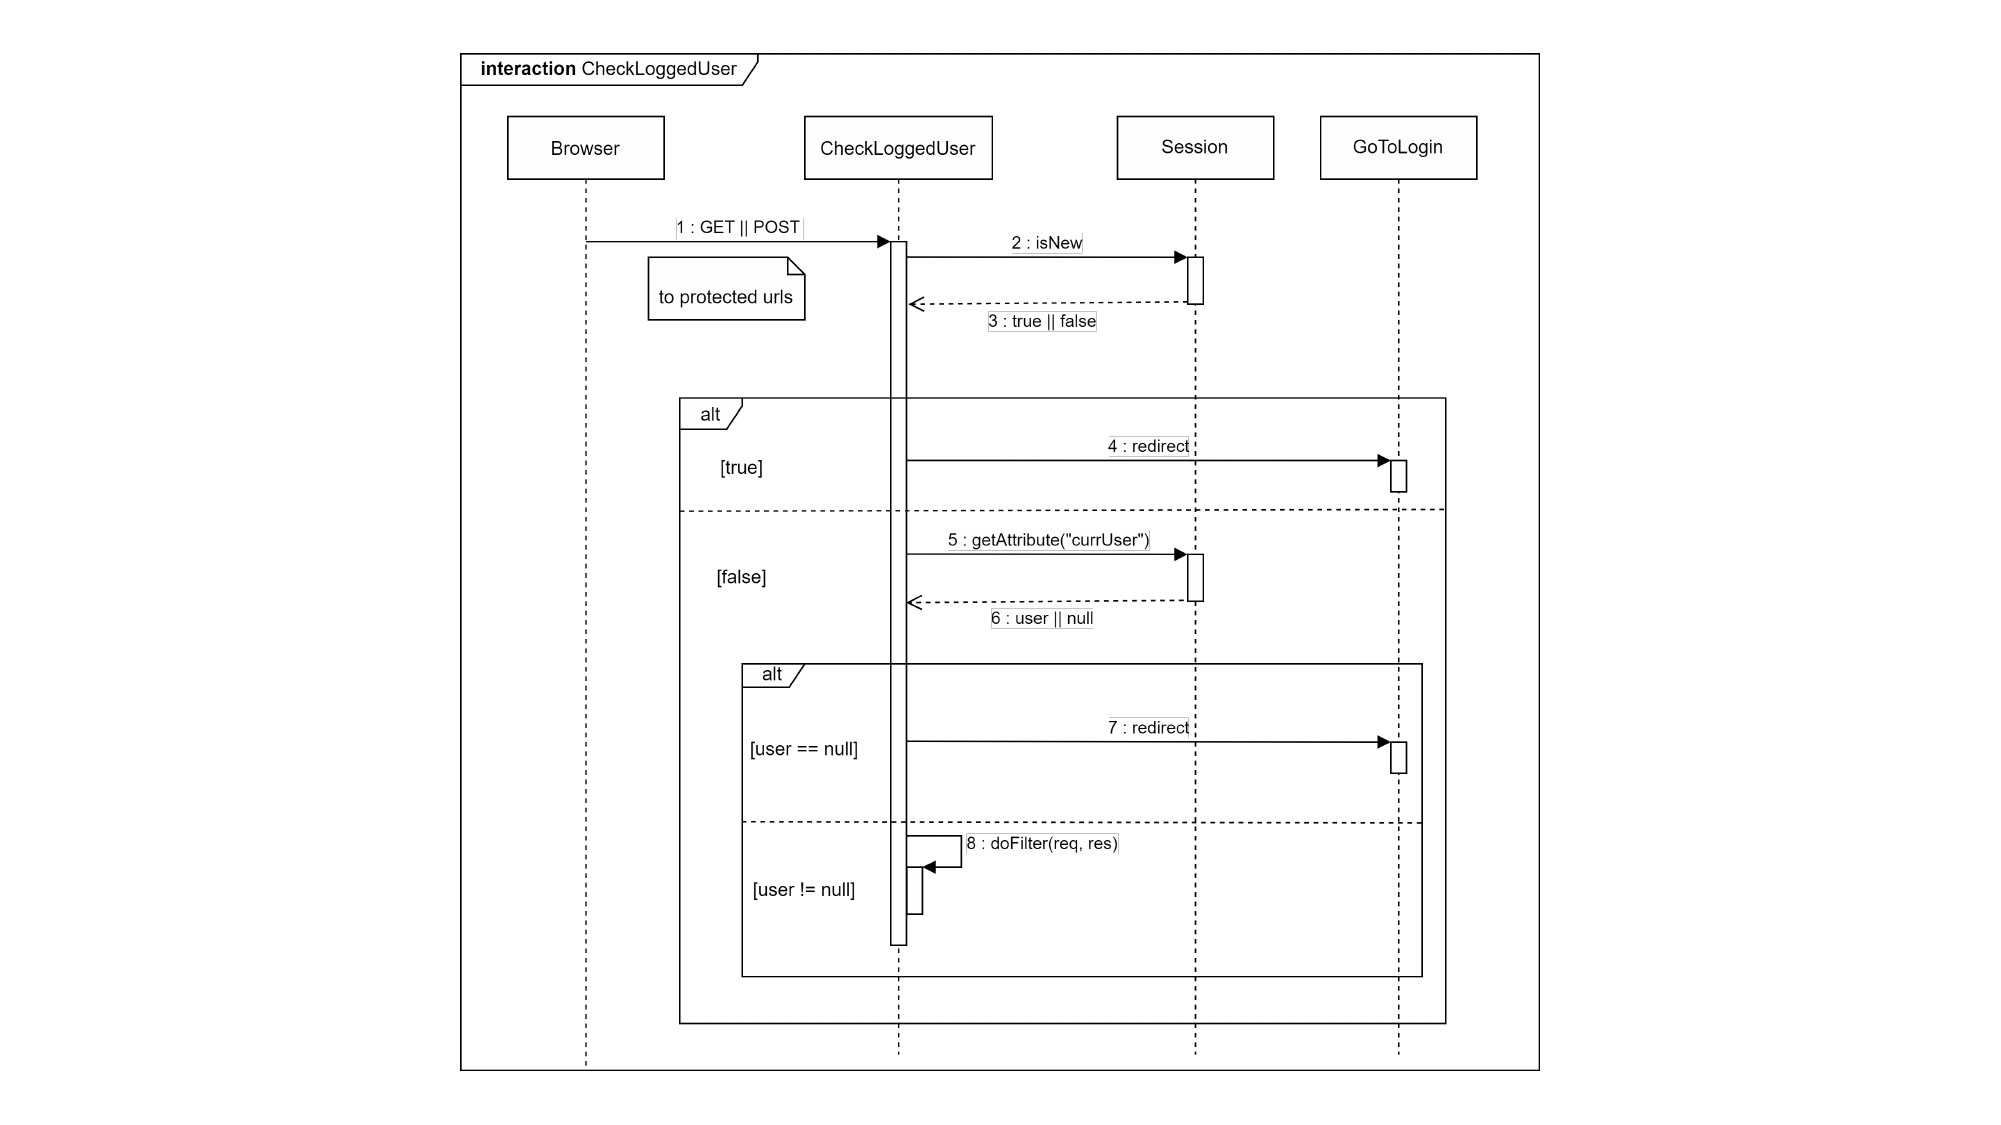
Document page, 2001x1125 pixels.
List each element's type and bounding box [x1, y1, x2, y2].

picture [460, 53, 1540, 1071]
